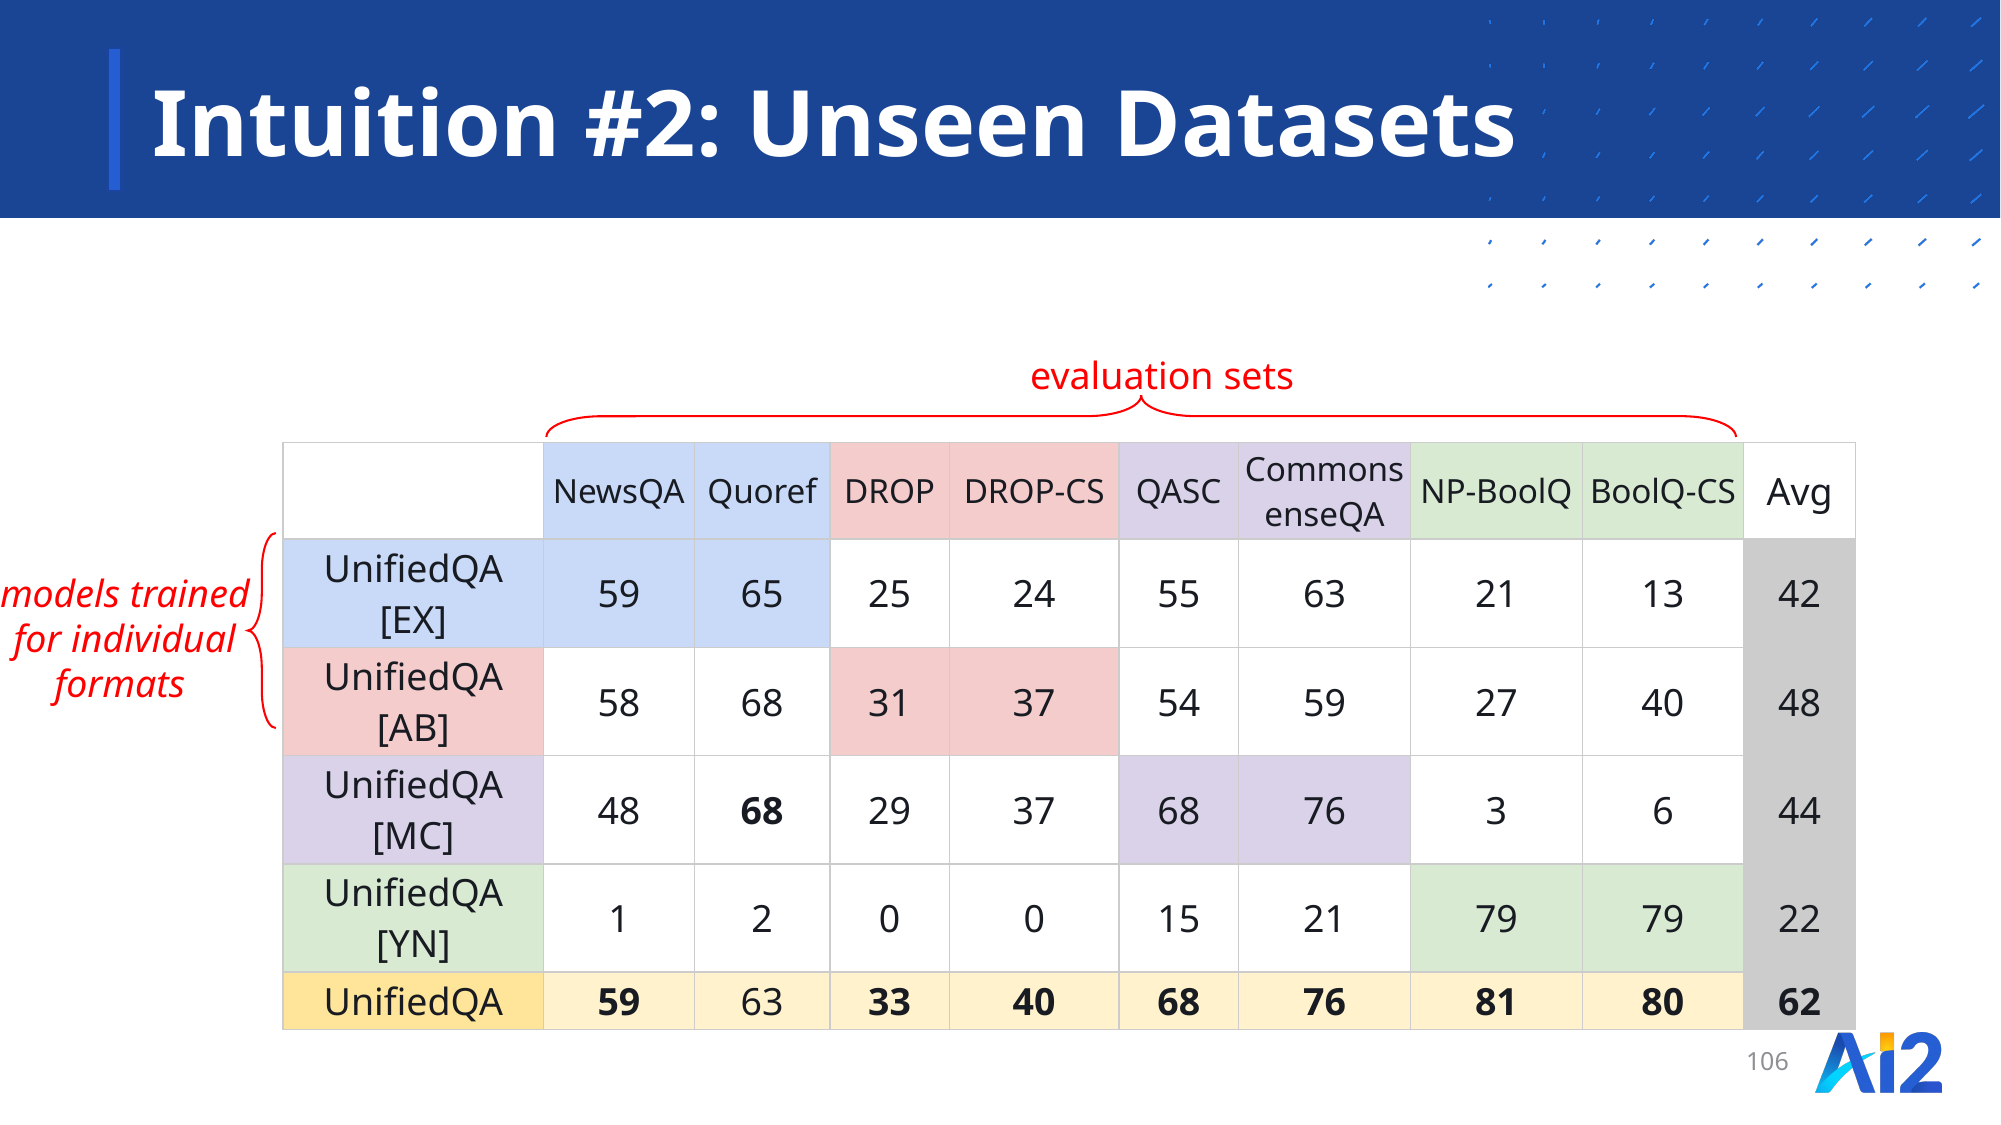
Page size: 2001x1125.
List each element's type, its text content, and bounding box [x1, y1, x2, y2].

text_box models trained for individual formats [0, 562, 269, 713]
table_cell 1 [544, 865, 694, 971]
table_cell 22 [1744, 865, 1855, 971]
table_cell UnifiedQA [MC] [284, 756, 543, 863]
table_cell 59 [544, 973, 694, 1029]
table_cell 37 [950, 648, 1118, 755]
table_cell 68 [695, 648, 829, 755]
picture [1487, 0, 2000, 289]
table_cell 59 [1239, 648, 1410, 755]
table_cell 80 [1583, 973, 1743, 1029]
table_cell 59 [544, 540, 694, 647]
table_cell 21 [1411, 540, 1582, 647]
table_header NP-BoolQ [1411, 443, 1582, 538]
table_cell UnifiedQA [AB] [284, 648, 543, 755]
table_header DROP [831, 443, 949, 538]
table_cell 48 [544, 756, 694, 863]
table_cell 55 [1120, 540, 1238, 647]
table_cell UnifiedQA [284, 973, 543, 1029]
table_cell 0 [831, 865, 949, 971]
table_header Avg [1744, 443, 1855, 538]
table_cell 68 [1120, 756, 1238, 863]
table_cell 68 [695, 756, 829, 863]
table_header QASC [1120, 443, 1238, 538]
table_cell 63 [1239, 540, 1410, 647]
table_cell 29 [831, 756, 949, 863]
slide_number 106 [1716, 1032, 1804, 1093]
table_cell 65 [695, 540, 829, 647]
table_cell 13 [1583, 540, 1743, 647]
table_cell 79 [1411, 865, 1582, 971]
table_header Quoref [695, 443, 829, 538]
table_cell UnifiedQA [EX] [284, 540, 543, 647]
table_cell 40 [950, 973, 1118, 1029]
text_box evaluation sets [925, 344, 1399, 405]
table_cell 40 [1583, 648, 1743, 755]
table_cell 76 [1239, 973, 1410, 1029]
table_cell 0 [950, 865, 1118, 971]
table_cell 68 [1120, 973, 1238, 1029]
table_header NewsQA [544, 443, 694, 538]
table_cell 81 [1411, 973, 1582, 1029]
table_header BoolQ-CS [1583, 443, 1743, 538]
table_cell 79 [1583, 865, 1743, 971]
table_header DROP-CS [950, 443, 1118, 538]
table_cell UnifiedQA [YN] [284, 865, 543, 971]
table_cell 54 [1120, 648, 1238, 755]
text_box [261, 532, 277, 729]
table_cell 2 [695, 865, 829, 971]
table_cell 37 [950, 756, 1118, 863]
table_cell 42 [1744, 540, 1855, 647]
table_cell 33 [831, 973, 949, 1029]
table_cell 27 [1411, 648, 1582, 755]
title Intuition #2: Unseen Datasets [137, 47, 1863, 206]
table_cell 25 [831, 540, 949, 647]
table_cell 76 [1239, 756, 1410, 863]
table_cell 3 [1411, 756, 1582, 863]
table_cell 21 [1239, 865, 1410, 971]
table_cell 62 [1744, 973, 1855, 1029]
table_cell 44 [1744, 756, 1855, 863]
table_cell 15 [1120, 865, 1238, 971]
table_cell 58 [544, 648, 694, 755]
text_box [545, 405, 1737, 438]
table_cell 6 [1583, 756, 1743, 863]
table_header [284, 443, 543, 538]
table_cell 31 [831, 648, 949, 755]
picture [1815, 1032, 1942, 1093]
table_cell 24 [950, 540, 1118, 647]
table_cell 48 [1744, 648, 1855, 755]
table_cell 63 [695, 973, 829, 1029]
table_header CommonsenseQA [1239, 443, 1410, 538]
